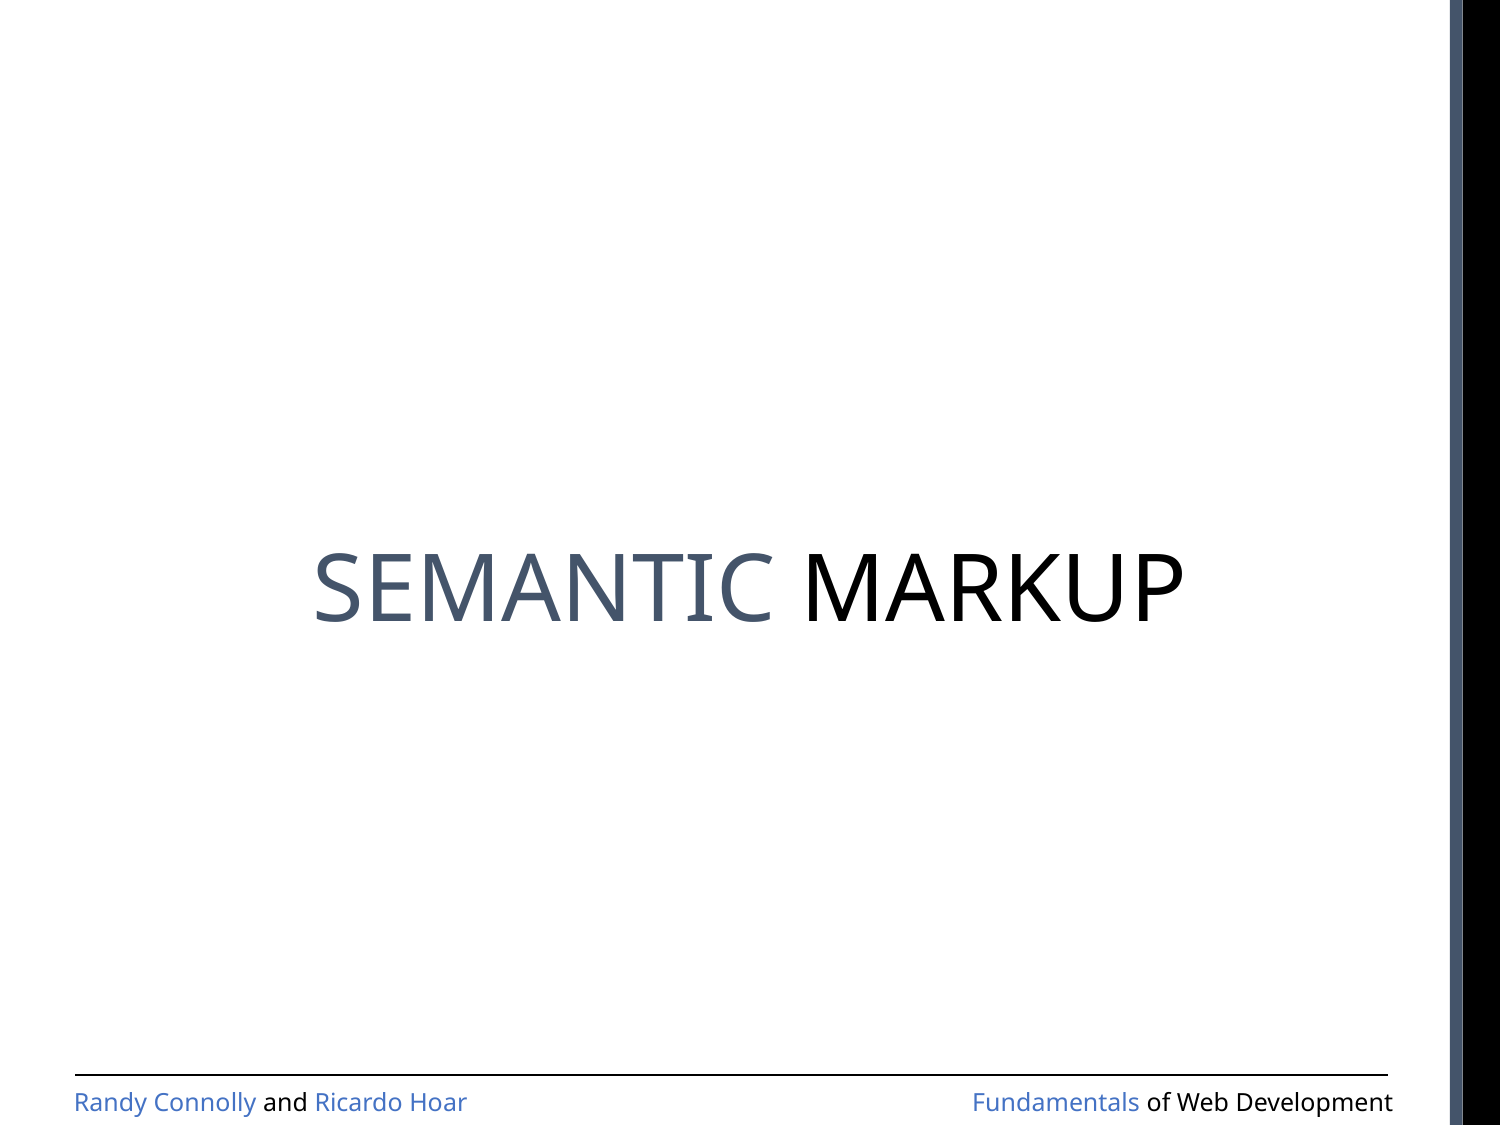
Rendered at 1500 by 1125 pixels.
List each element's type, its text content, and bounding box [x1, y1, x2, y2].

title SEMANTIC MARKUP [187, 475, 1313, 650]
